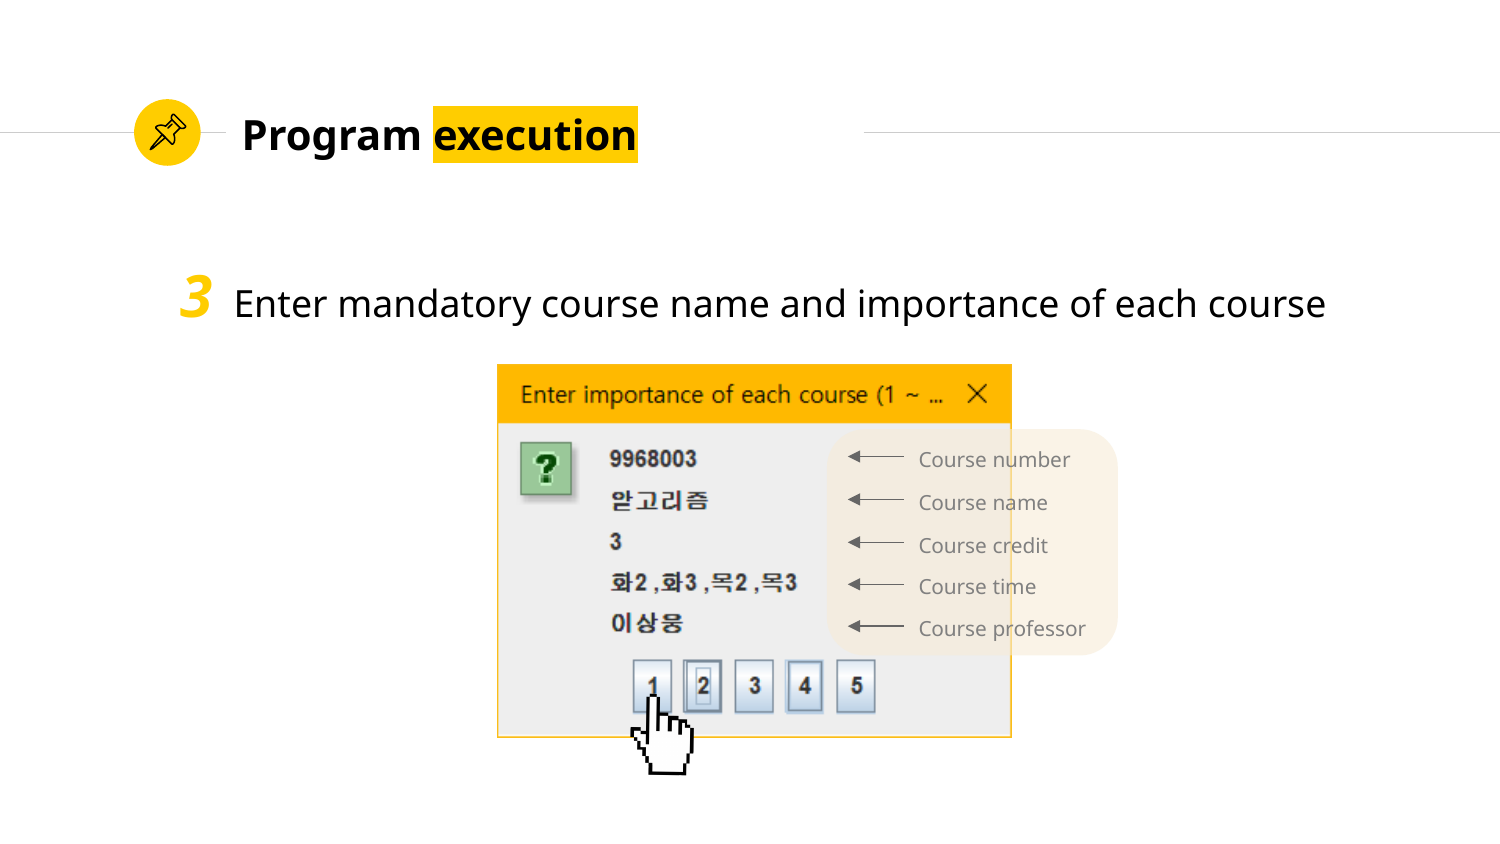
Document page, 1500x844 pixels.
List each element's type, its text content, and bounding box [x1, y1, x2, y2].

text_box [826, 428, 1142, 656]
table_cell 3 [134, 133, 201, 156]
text_box [134, 99, 201, 131]
text_box 3 Enter mandatory course name and importance of each course [165, 251, 1399, 337]
picture [497, 363, 1012, 786]
text_box [135, 141, 200, 166]
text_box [150, 114, 186, 150]
title Program execution [226, 98, 863, 170]
